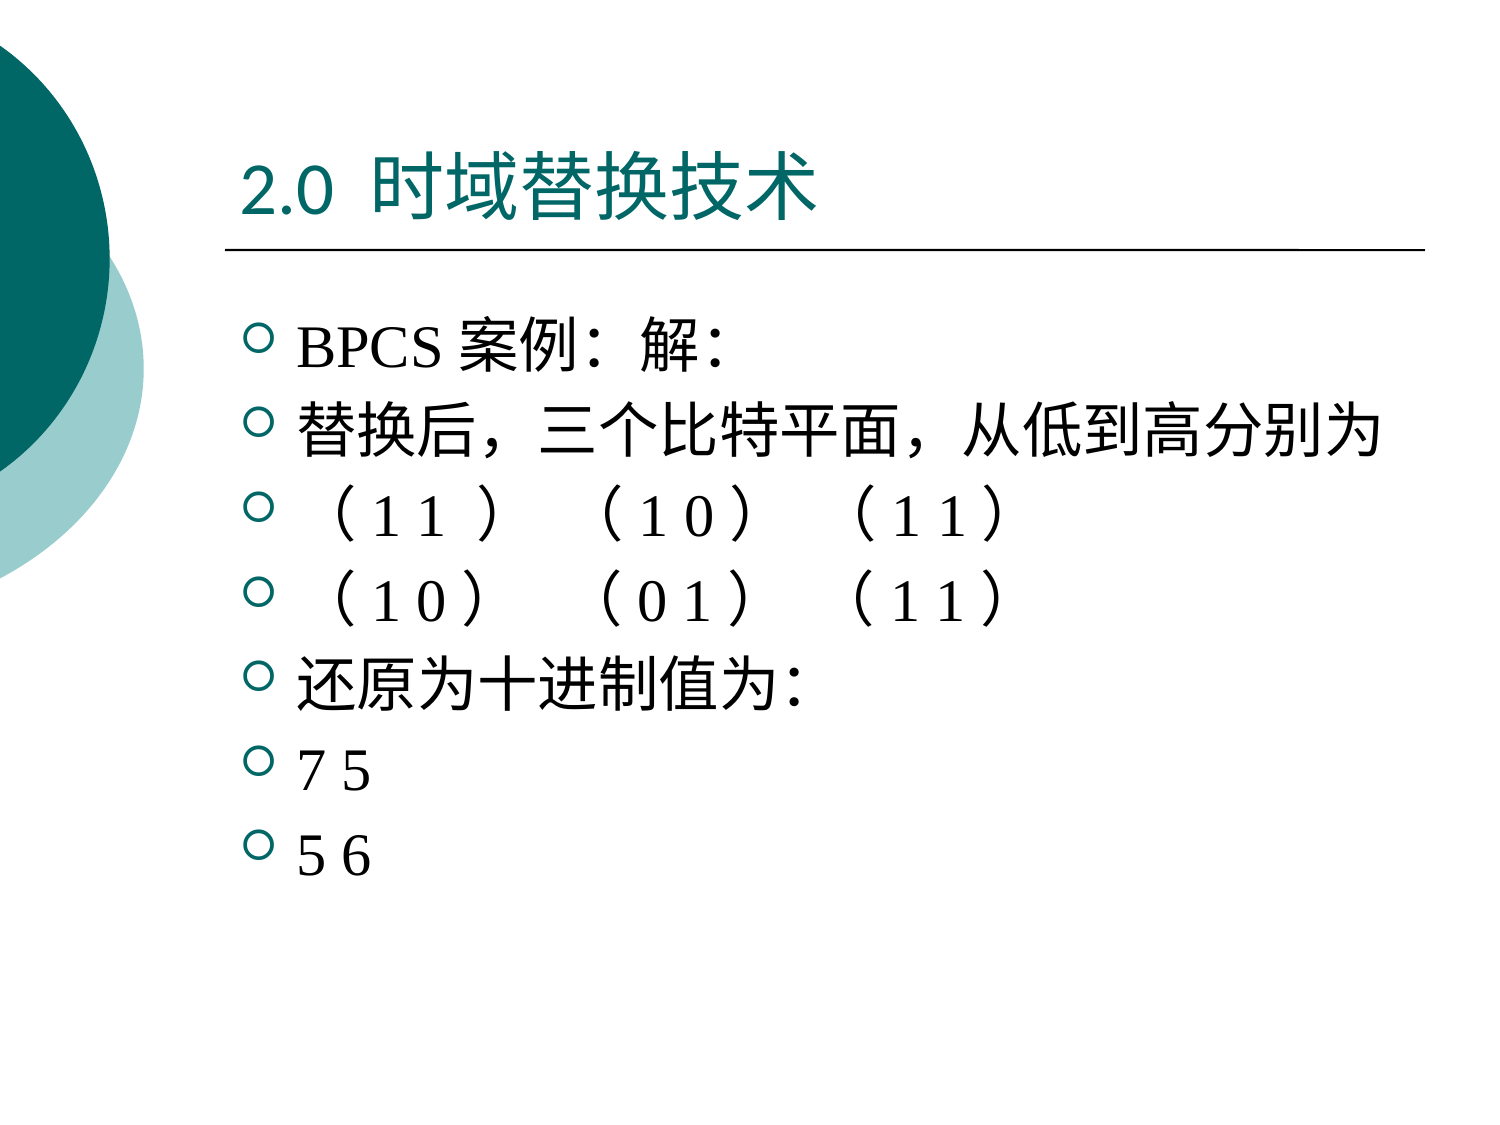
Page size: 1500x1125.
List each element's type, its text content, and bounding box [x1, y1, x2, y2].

list BPCS案例：解： 替换后，三个比特平面，从低到高分别为 （1 1 ） （1 0） （1 1） （1 0） （0 1） （1 1） 还原为十进制值为： 7 5 5 6 [224, 299, 1425, 975]
title 2.0 时域替换技术 [224, 49, 1425, 237]
